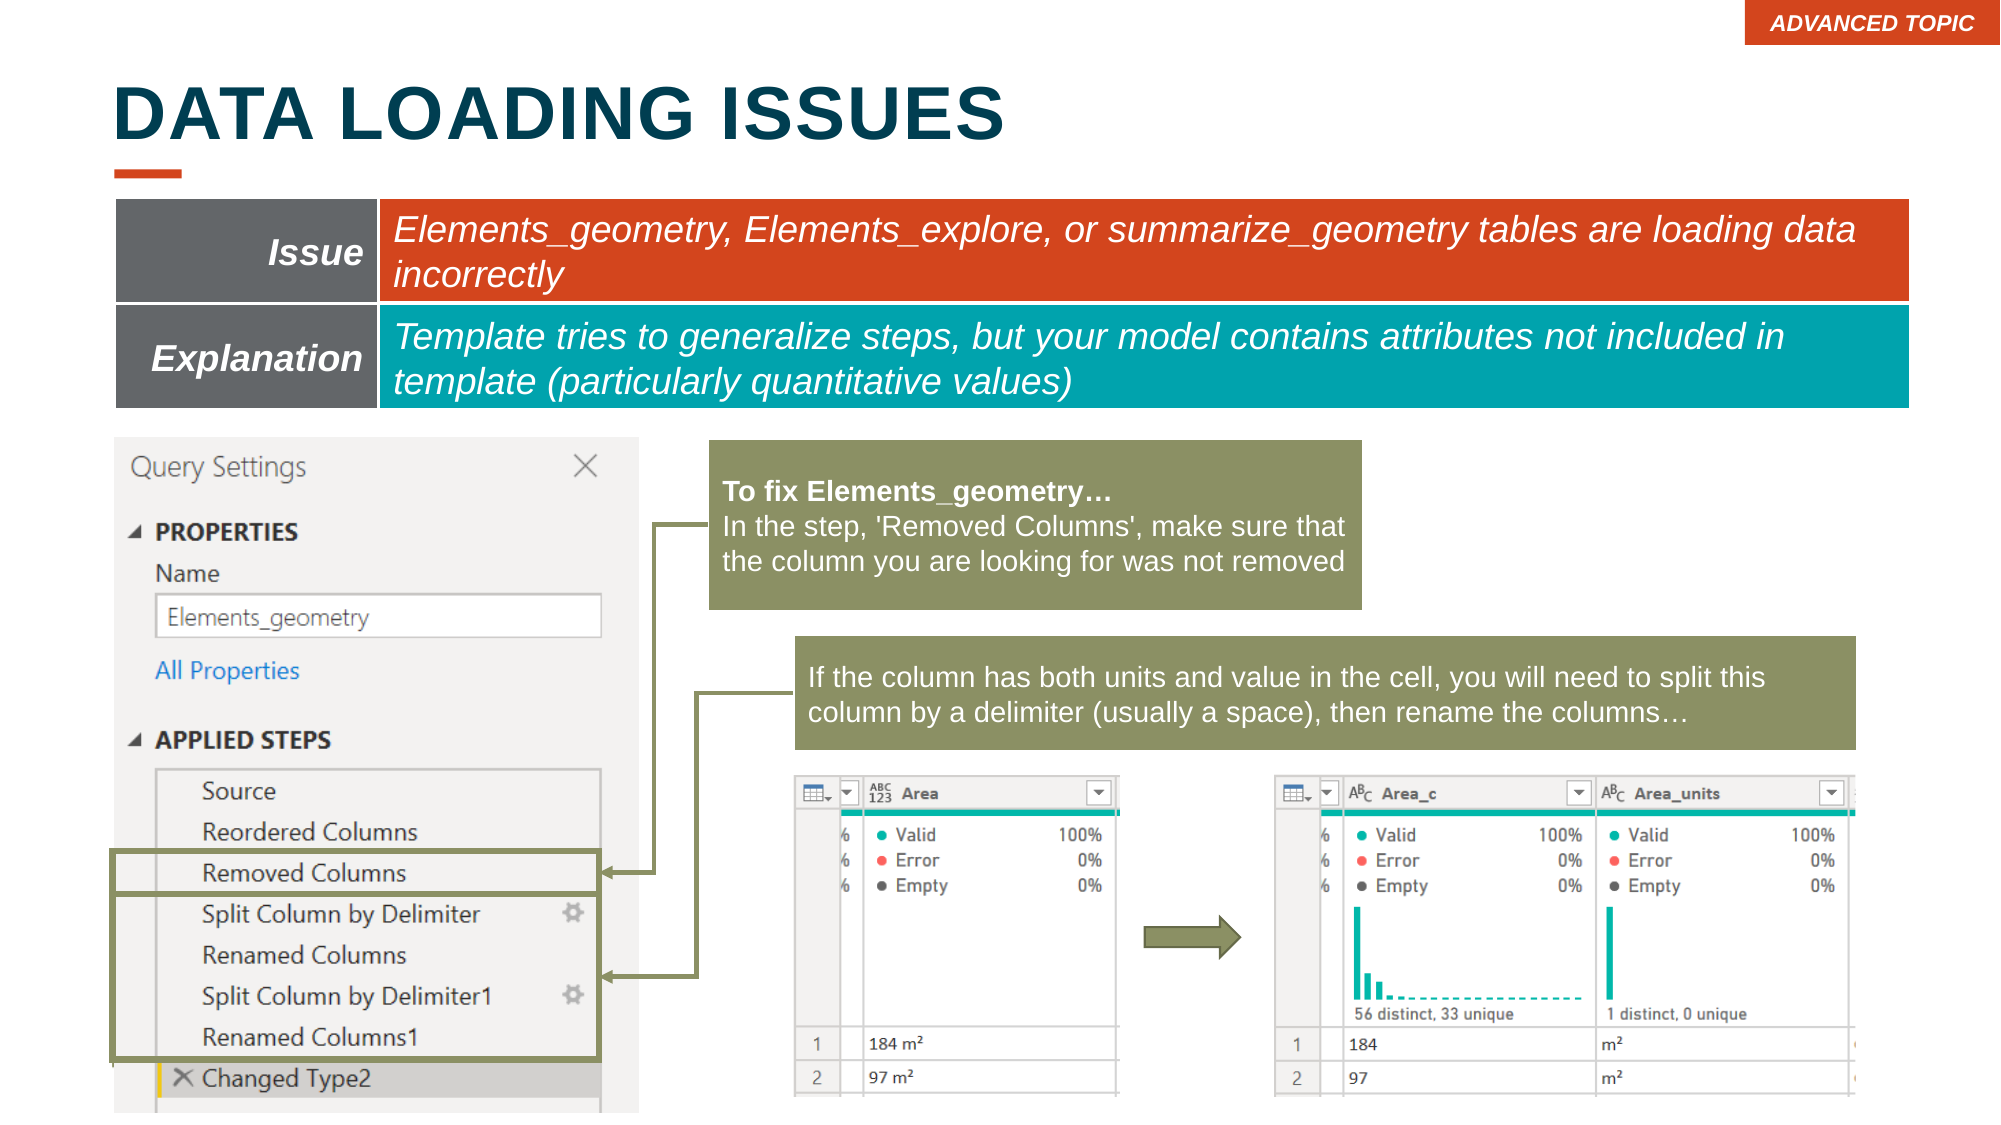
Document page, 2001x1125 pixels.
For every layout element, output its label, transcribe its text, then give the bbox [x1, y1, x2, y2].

picture [1274, 774, 1856, 1097]
text_box [1143, 914, 1242, 960]
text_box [598, 524, 708, 692]
text_box If the column has both units and value in the cell, you will need to split this column by a delimiter (usually a space), then rename the columns… [792, 633, 1859, 753]
text_box [113, 168, 183, 179]
title Data loading issues [112, 75, 1888, 170]
text_box Template tries to generalize steps, but your model contains attributes not included in template (particularly quantitative values) [380, 302, 1912, 411]
text_box ADVANCED TOPIC [1744, 0, 2000, 46]
text_box Explanation [113, 302, 380, 411]
text_box Issue [113, 195, 380, 302]
picture [112, 437, 639, 1113]
text_box Elements_geometry, Elements_explore, or summarize_geometry tables are loading data incorrectly [380, 196, 1912, 302]
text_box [598, 692, 794, 977]
text_box To fix Elements_geometry… In the step, 'Removed Columns', make sure that the column you are looking for was not removed [706, 437, 1365, 613]
picture [793, 775, 1120, 1097]
